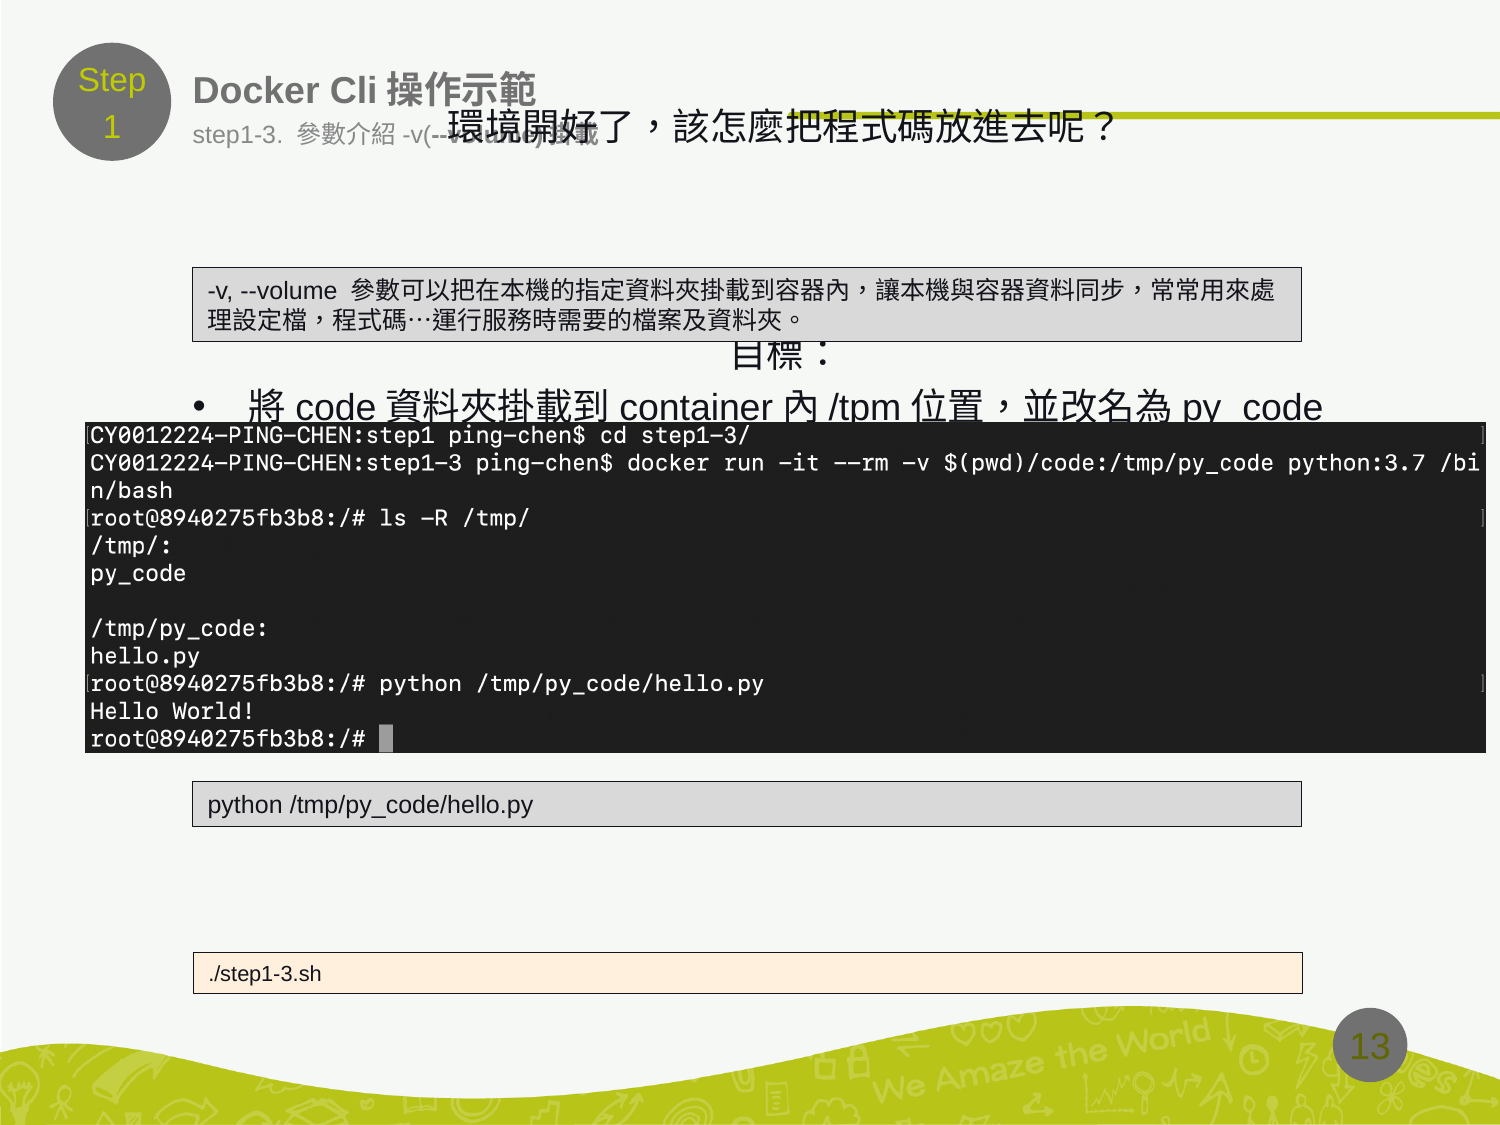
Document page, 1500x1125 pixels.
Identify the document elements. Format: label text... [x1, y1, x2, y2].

list Step 1 [64, 54, 160, 149]
text_box ./step1-3.sh [193, 952, 1303, 994]
title Docker Cli操作示範 [192, 70, 786, 107]
text_box -v, --volume 參數可以把在本機的指定資料夾掛載到容器內，讓本機與容器資料同步，常常用來處理設定檔，程式碼…運行服務時需要的檔案及資料夾。 [192, 267, 1302, 342]
picture [0, 0, 1500, 1125]
list 環境開好了，該怎麼把程式碼放進去呢？ 目標： 將code資料夾掛載到container內/tpm位置，並改名為py_code python開啟py_code資料夾內的hello.py並查看運行結果 查看/tmp下有沒有py_code資料夾及hello.py 執行hello.py，並查看運行結果： [126, 761, 1444, 1106]
list 環境開好了，該怎麼把程式碼放進去呢？ 目標： 將code資料夾掛載到container內/tpm位置，並改名為py_code python開啟py_code資料夾內的hello.py並查看運行結果 查看/tmp下有沒有py_code資料夾及hello.py 執行hello.py，並查看運行結果： [126, 208, 1444, 420]
list step1-3. 參數介紹-v(--volume)掛載 [192, 116, 786, 150]
